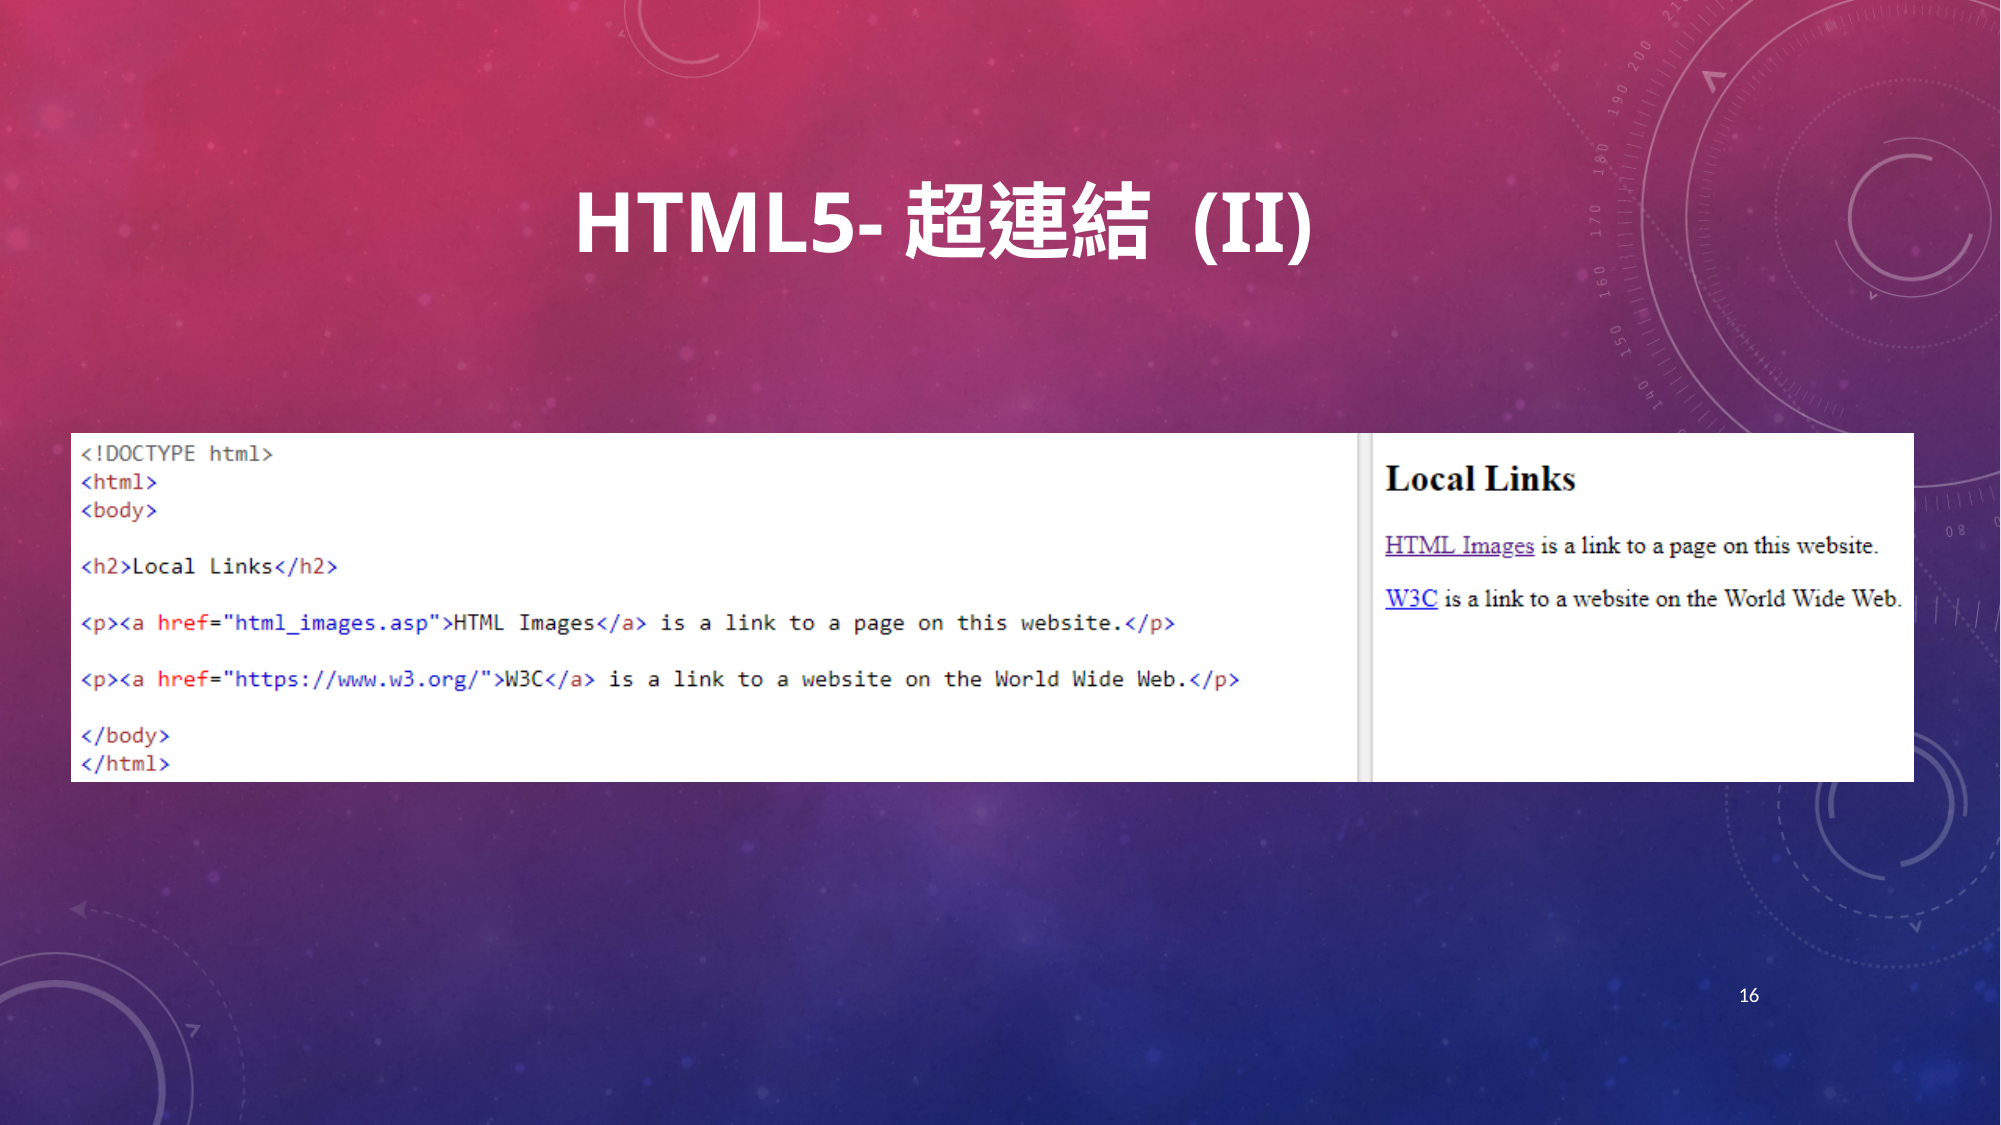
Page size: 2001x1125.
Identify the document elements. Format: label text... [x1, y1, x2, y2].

title HTML5-超連結 (II) [112, 99, 1775, 339]
picture [0, 0, 2001, 1125]
slide_number 16 [1684, 963, 1775, 1025]
